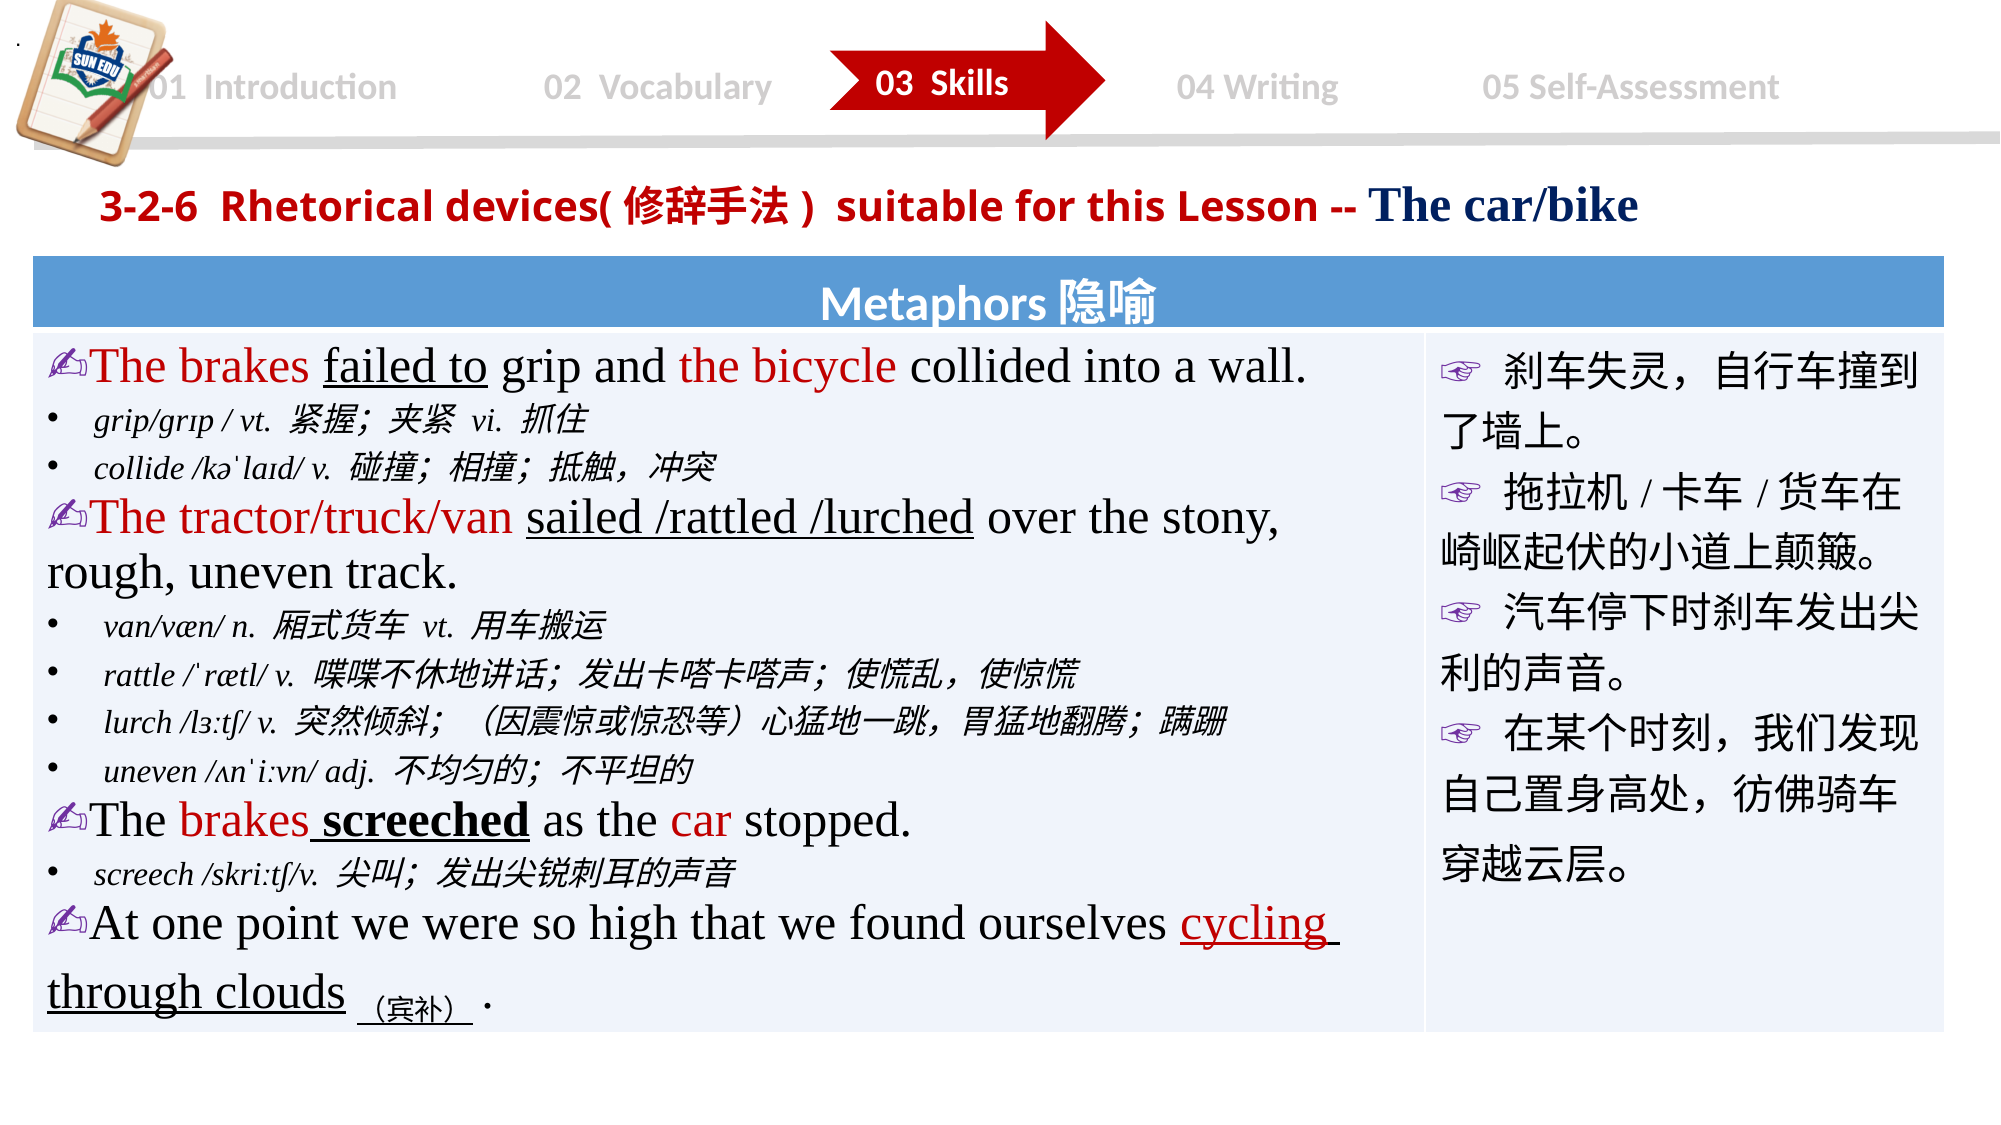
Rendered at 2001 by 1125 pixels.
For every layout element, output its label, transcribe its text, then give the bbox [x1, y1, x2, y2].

text_box 01 Introduction 02 Vocabulary 03 Skills 04 Writing 05 Self-Assessment [1069, 42, 1926, 117]
table_cell ✍The brakes failed to grip and the bicycle collided into a wall. grip/ɡrɪp / vt. 紧握；夹紧 vi. 抓住 collide /kəˈlaɪd/ v. 碰撞；相撞；抵触，冲突 ✍The tractor/truck/van sailed /rattled /lurched over the stony, rough, uneven track. van/væn/ n. 厢式货车 vt. 用车搬运 rattle /ˈrætl/ v. 喋喋不休地讲话；发出卡嗒卡嗒声；使慌乱，使惊慌 lurch /lɜːtʃ/ v. 突然倾斜；（因震惊或惊恐等）心猛地一跳，胃猛地翻腾；蹒跚 uneven /ʌnˈiːvn/ adj. 不均匀的；不平坦的 ✍The brakes screeched as the car stopped. screech /skriːtʃ/v. 尖叫；发出尖锐刺耳的声音 ✍At one point we were so high that we found ourselves cycling through clouds（宾补）. [33, 333, 1424, 1032]
table_cell ☞ 刹车失灵，自行车撞到了墙上。 ☞ 拖拉机/卡车/货车在崎岖起伏的小道上颠簸。 ☞ 汽车停下时刹车发出尖利的声音。 ☞ 在某个时刻，我们发现自己置身高处，彷佛骑车穿越云层。 [1426, 333, 1944, 1032]
text_box 01 Introduction 02 Vocabulary 03 Skills 04 Writing 05 Self-Assessment [165, 42, 1045, 117]
text_box . [0, 16, 21, 59]
text_box 3-2-6 Rhetorical devices(修辞手法) suitable for this Lesson -- The car/bike [84, 164, 1816, 240]
text_box 03 Skills [829, 20, 1106, 137]
table_header Metaphors隐喻 [33, 256, 1944, 327]
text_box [165, 137, 2000, 144]
picture [1, 0, 185, 177]
